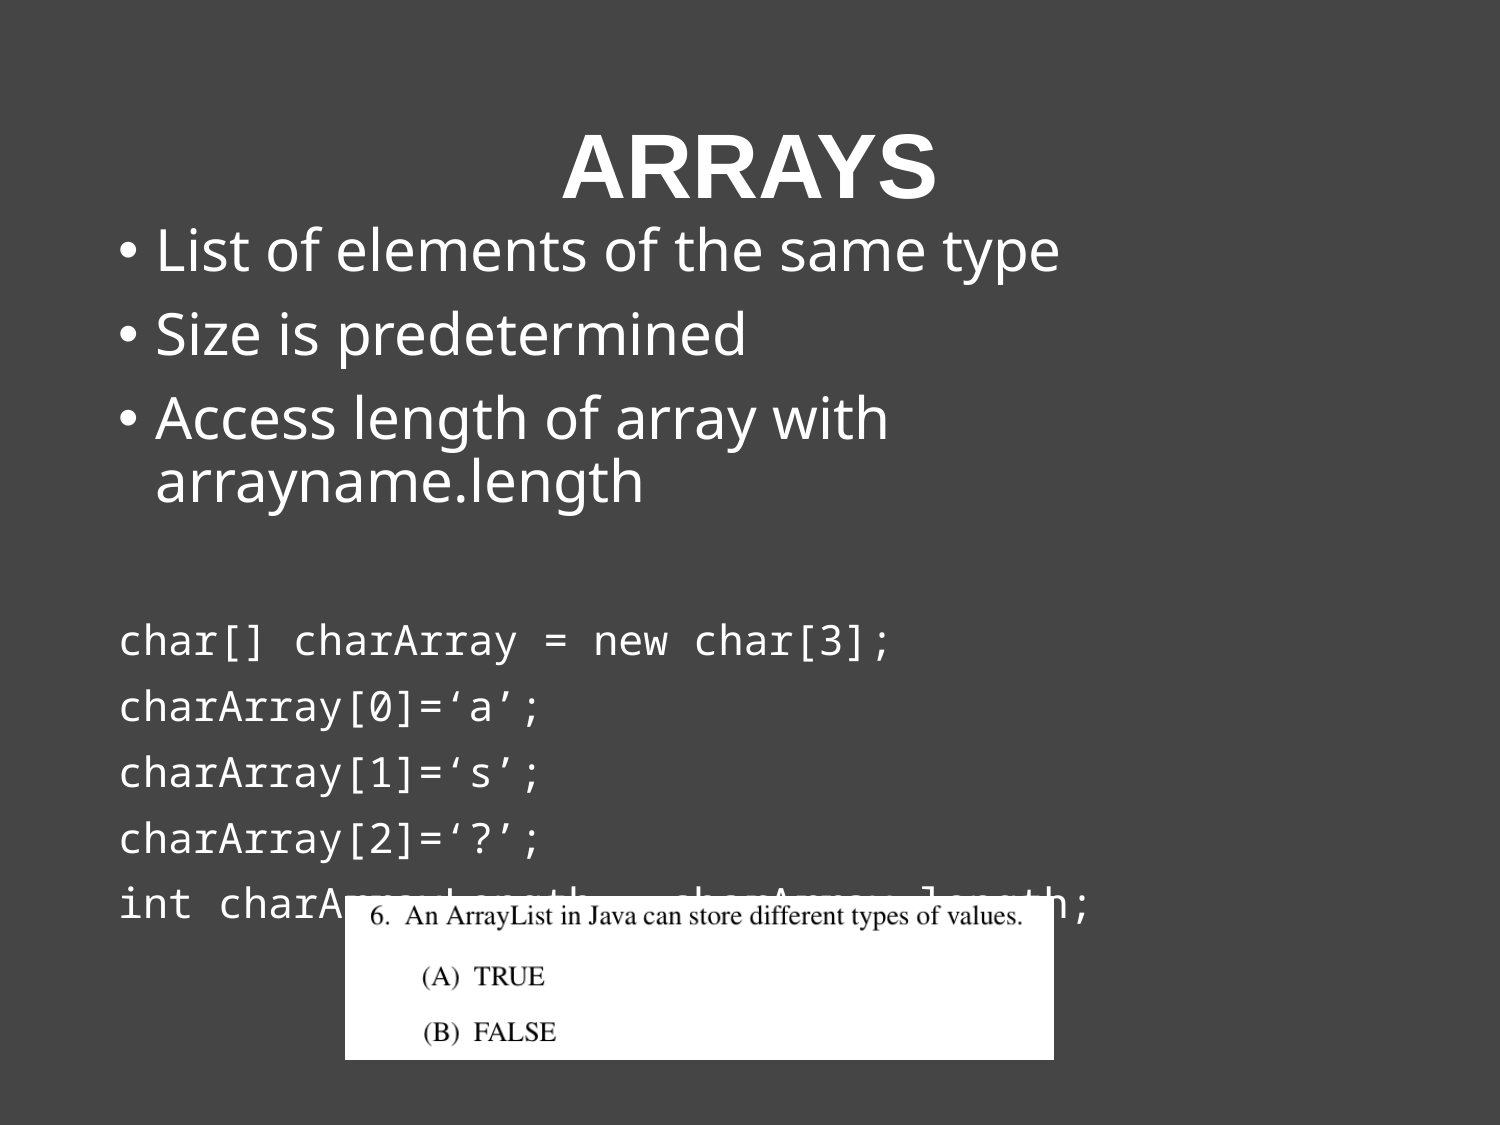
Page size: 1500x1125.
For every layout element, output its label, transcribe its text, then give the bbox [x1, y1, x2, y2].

title Arrays [103, 59, 1397, 214]
list List of elements of the same type Size is predetermined Access length of array with arrayname.length char[] charArray = new char[3]; charArray[0]=‘a’; charArray[1]=‘s’; charArray[2]=‘?’; int charArrayLength = charArray.length; [103, 214, 1397, 928]
picture [345, 896, 1054, 1060]
